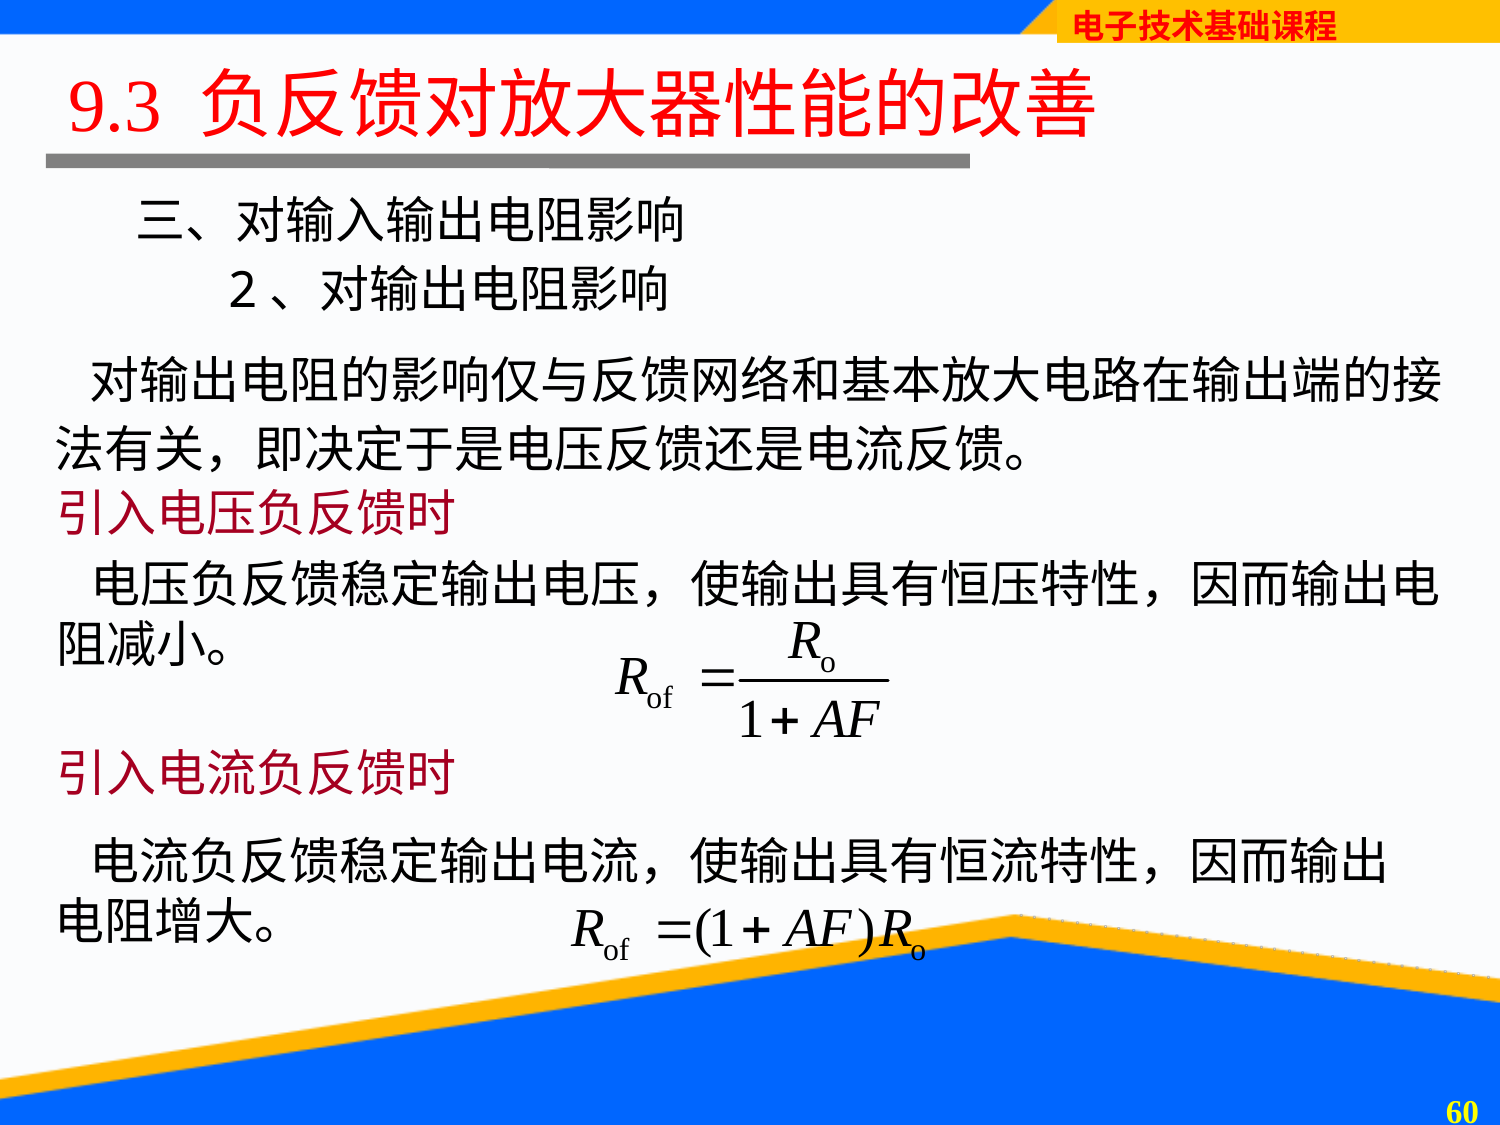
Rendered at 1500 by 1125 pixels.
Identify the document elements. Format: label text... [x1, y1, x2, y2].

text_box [561, 886, 943, 975]
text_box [604, 606, 899, 750]
text_box 三、对输入输出电阻影响 [120, 181, 1326, 257]
text_box 电流负反馈稳定输出电流，使输出具有恒流特性，因而输出电阻增大。 [40, 822, 1452, 957]
title 9.3 负反馈对放大器性能的改善 [53, 42, 1418, 161]
text_box 引入电压负反馈时 [41, 473, 508, 544]
text_box 引入电流负反馈时 [41, 733, 476, 809]
text_box 2、对输出电阻影响 [212, 250, 1418, 326]
picture [0, 0, 1500, 1125]
text_box 对输出电阻的影响仅与反馈网络和基本放大电路在输出端的接法有关，即决定于是电压反馈还是电流反馈。 [39, 332, 1457, 485]
slide_number 59 [1399, 1082, 1495, 1125]
text_box 电压负反馈稳定输出电压，使输出具有恒压特性，因而输出电阻减小。 [41, 544, 1458, 680]
